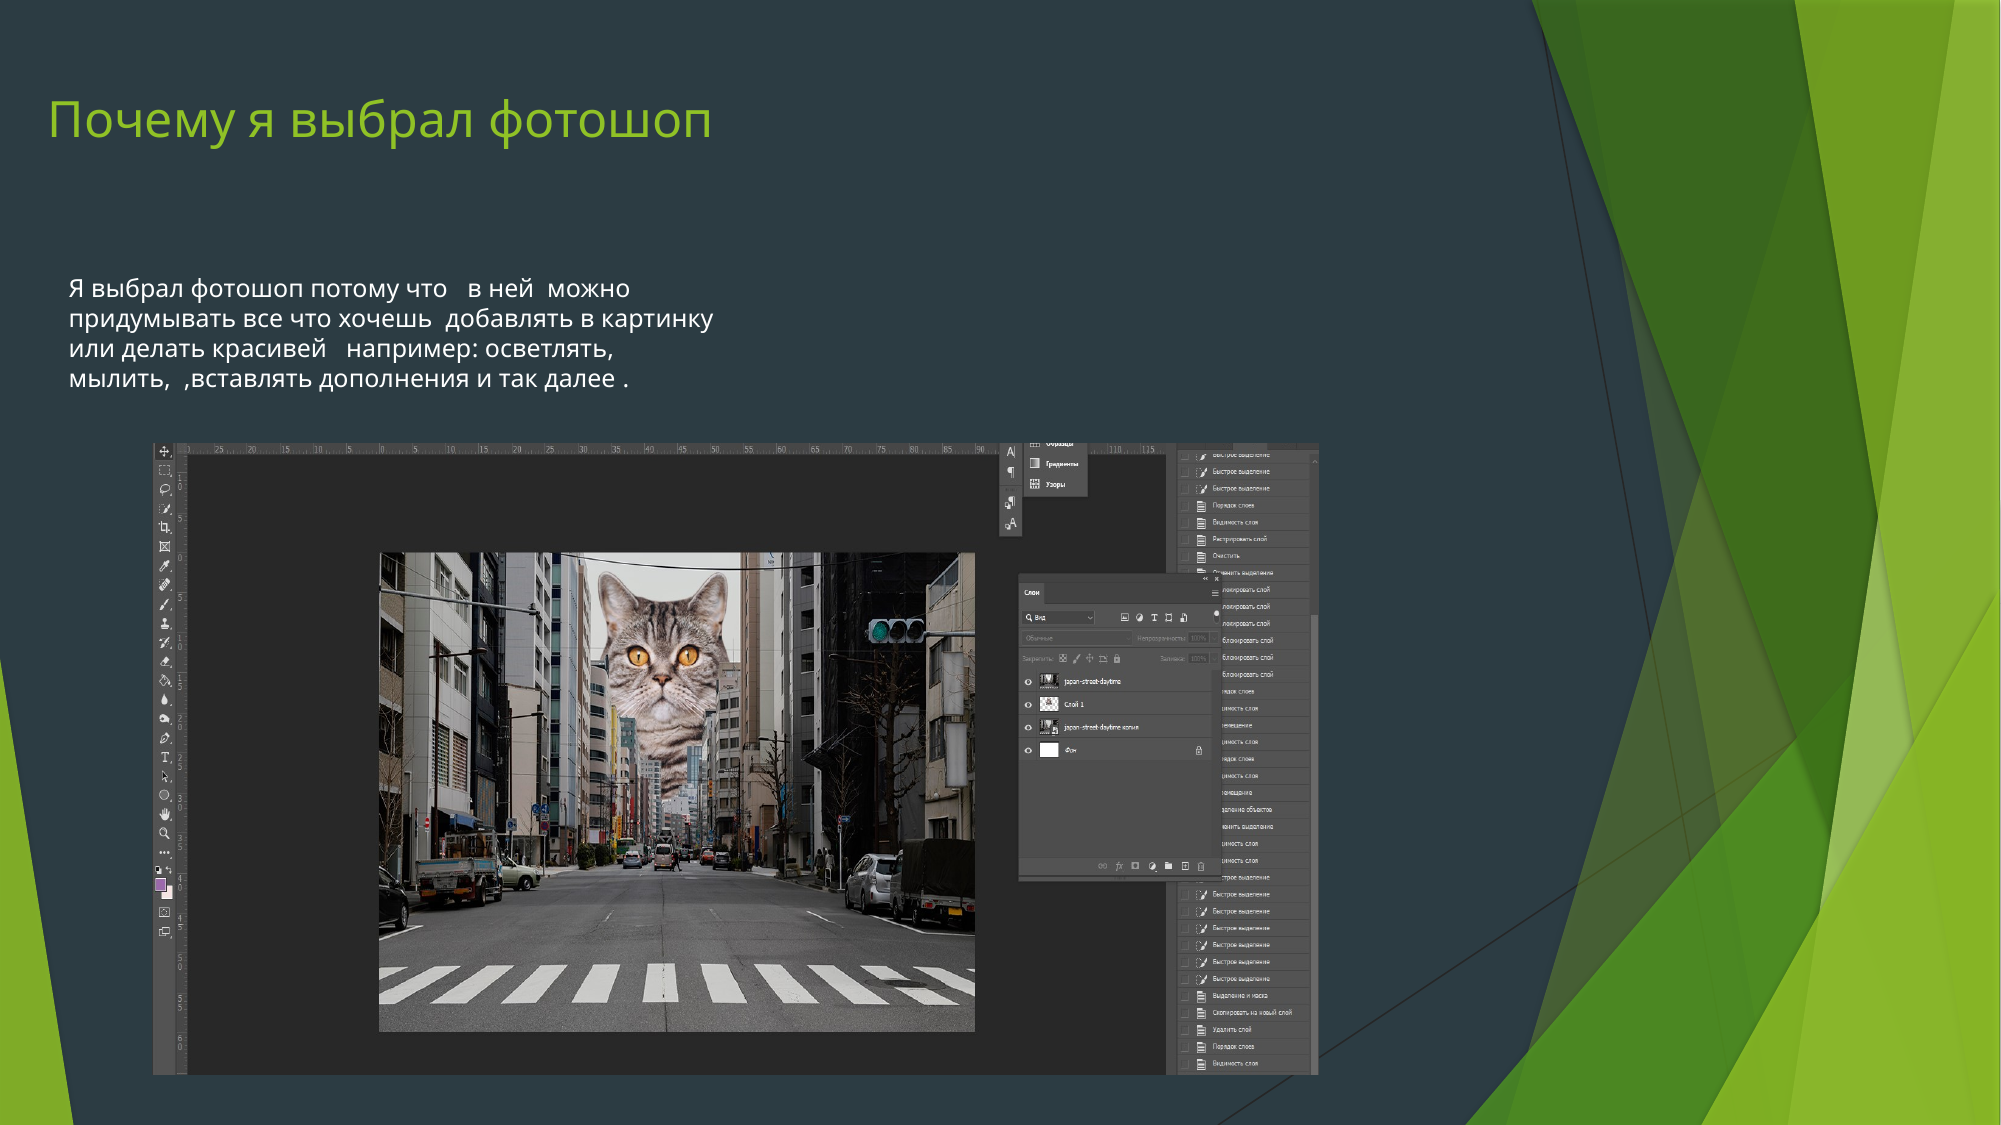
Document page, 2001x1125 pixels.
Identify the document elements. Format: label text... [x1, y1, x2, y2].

list Я выбрал фотошоп потому что в ней можно придумывать все что хочешь добавлять в картинку или делать красивей например: осветлять, мылить, ,вставлять дополнения и так далее . [53, 264, 736, 788]
picture [151, 443, 1320, 1076]
title Почему я выбрал фотошоп [33, 0, 1632, 156]
